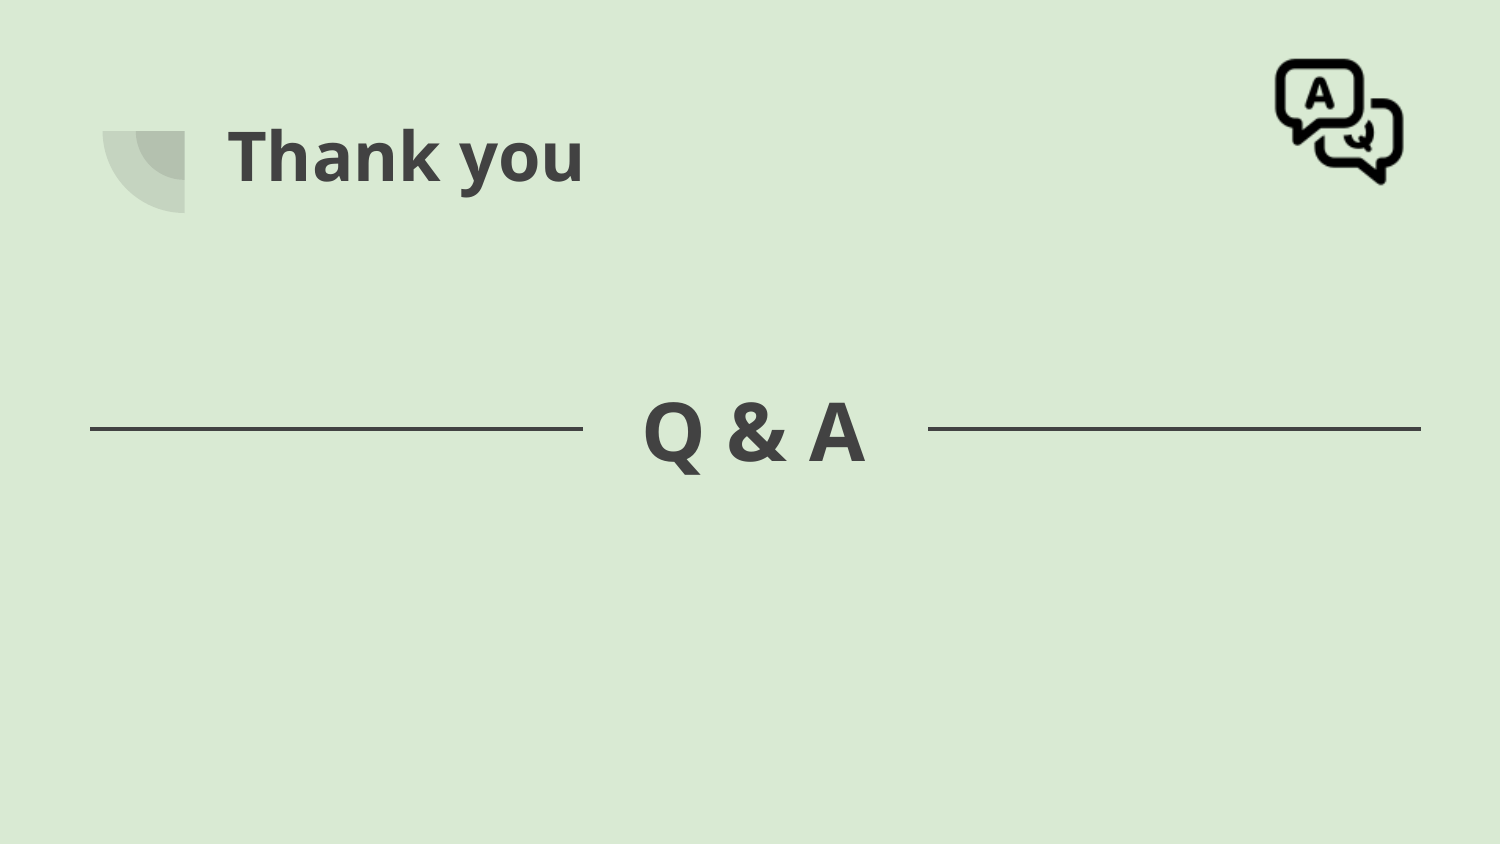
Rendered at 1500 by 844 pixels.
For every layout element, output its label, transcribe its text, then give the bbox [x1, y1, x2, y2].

picture [1260, 37, 1418, 195]
title Q & A [400, 365, 1106, 672]
title Thank you [212, 98, 797, 300]
